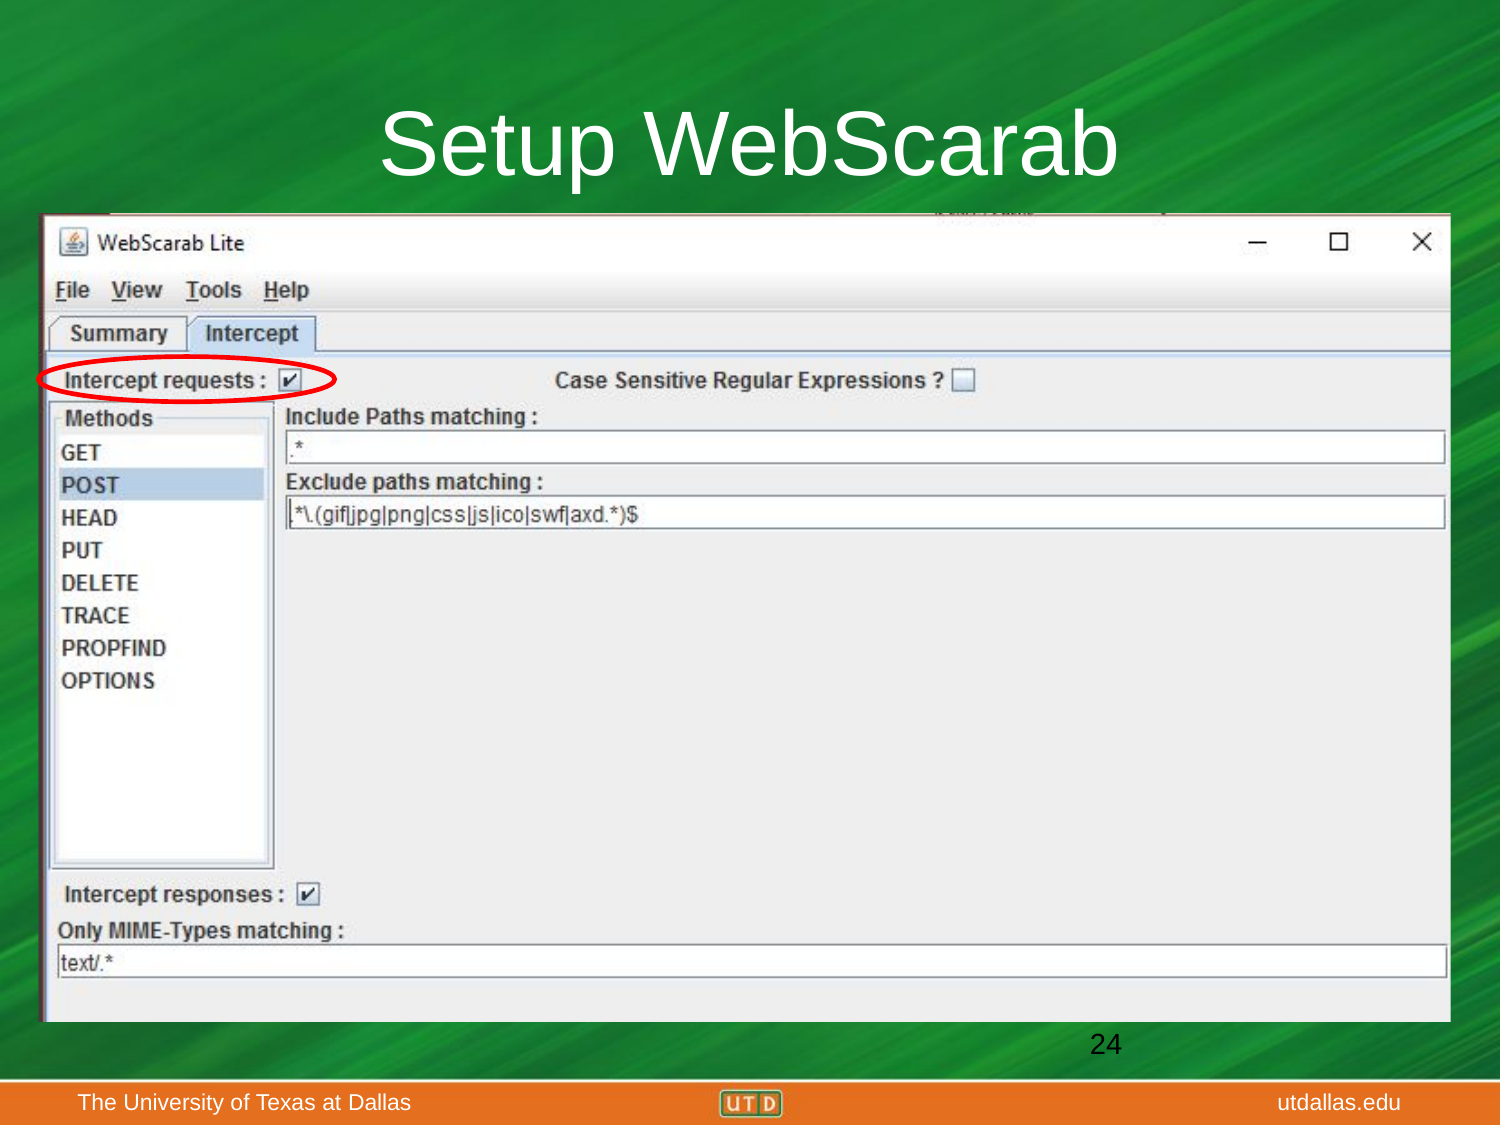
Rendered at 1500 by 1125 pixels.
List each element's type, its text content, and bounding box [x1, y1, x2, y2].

title Setup WebScarab [75, 45, 1425, 212]
slide_number ‹#› [1074, 1029, 1425, 1073]
picture [0, 0, 1500, 1125]
